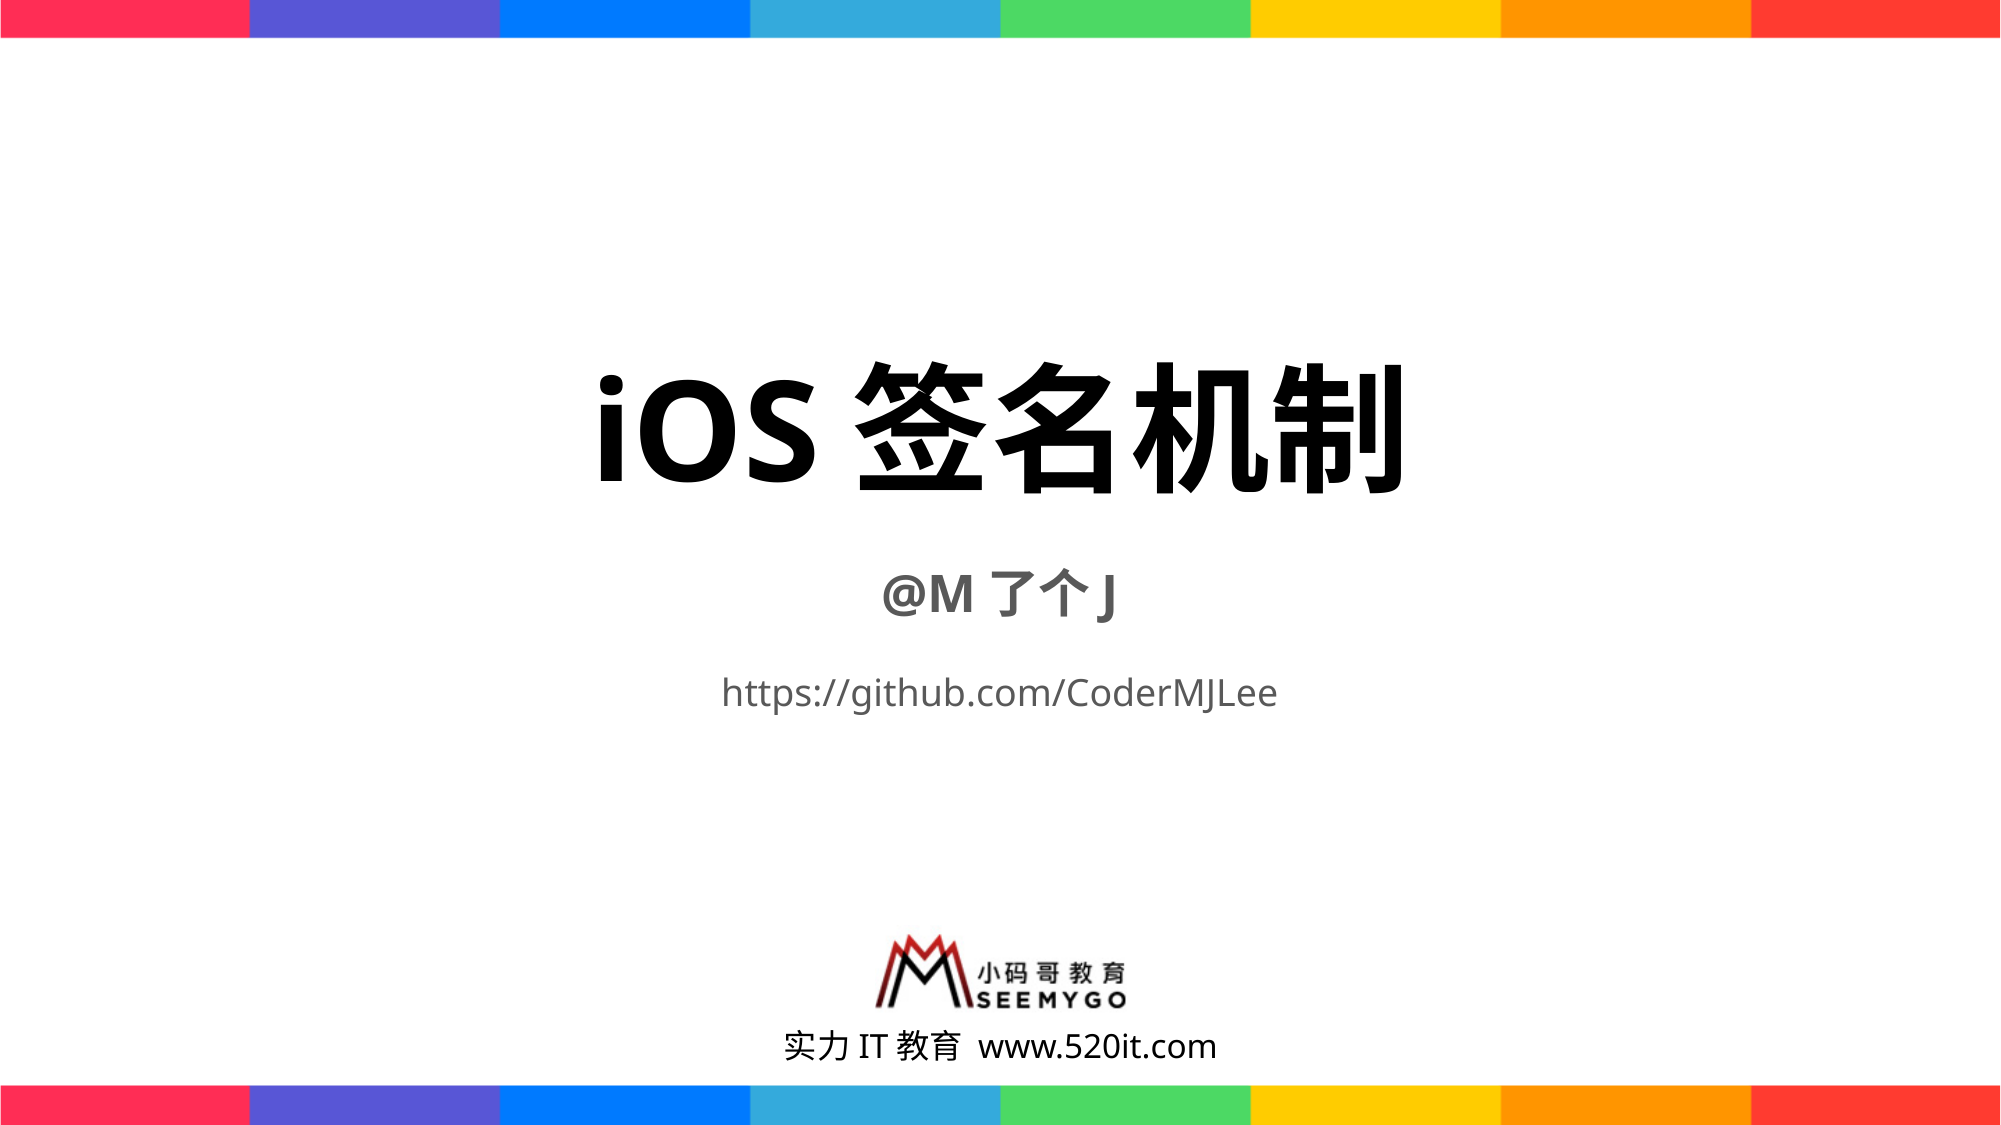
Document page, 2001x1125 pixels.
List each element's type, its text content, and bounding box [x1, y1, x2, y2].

title iOS签名机制 [0, 353, 2000, 520]
text_box https://github.com/CoderMJLee [480, 658, 1519, 730]
subtitle @M了个J [481, 560, 1519, 632]
picture [0, 0, 2001, 1125]
